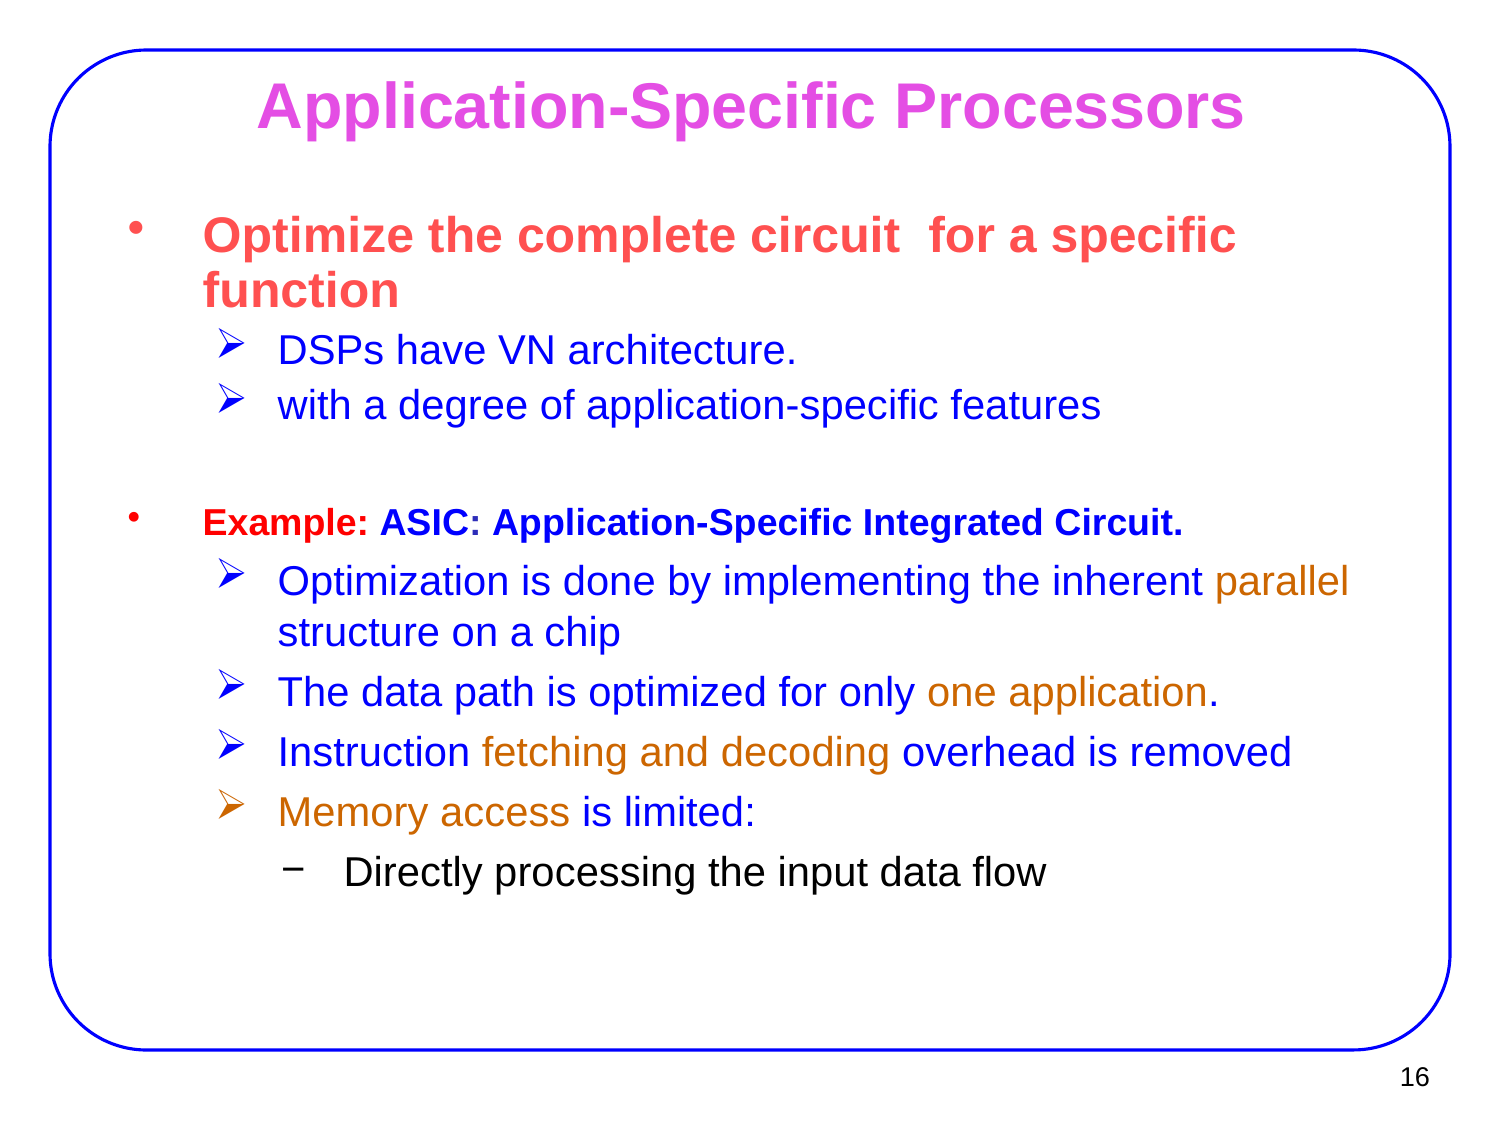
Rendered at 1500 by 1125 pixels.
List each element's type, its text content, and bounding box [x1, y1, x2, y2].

title Application-Specific Processors [113, 66, 1389, 140]
list Optimize the complete circuit for a specific function DSPs have VN architecture. with a degree of application-specific features Example: ASIC: Application-Specific Integrated Circuit. Optimization is done by implementing the inherent parallel structure on a chip The data path is optimized for only one application. Instruction fetching and decoding overhead is removed Memory access is limited: Directly processing the input data flow [112, 200, 1388, 963]
slide_number 16 [1351, 1047, 1444, 1104]
